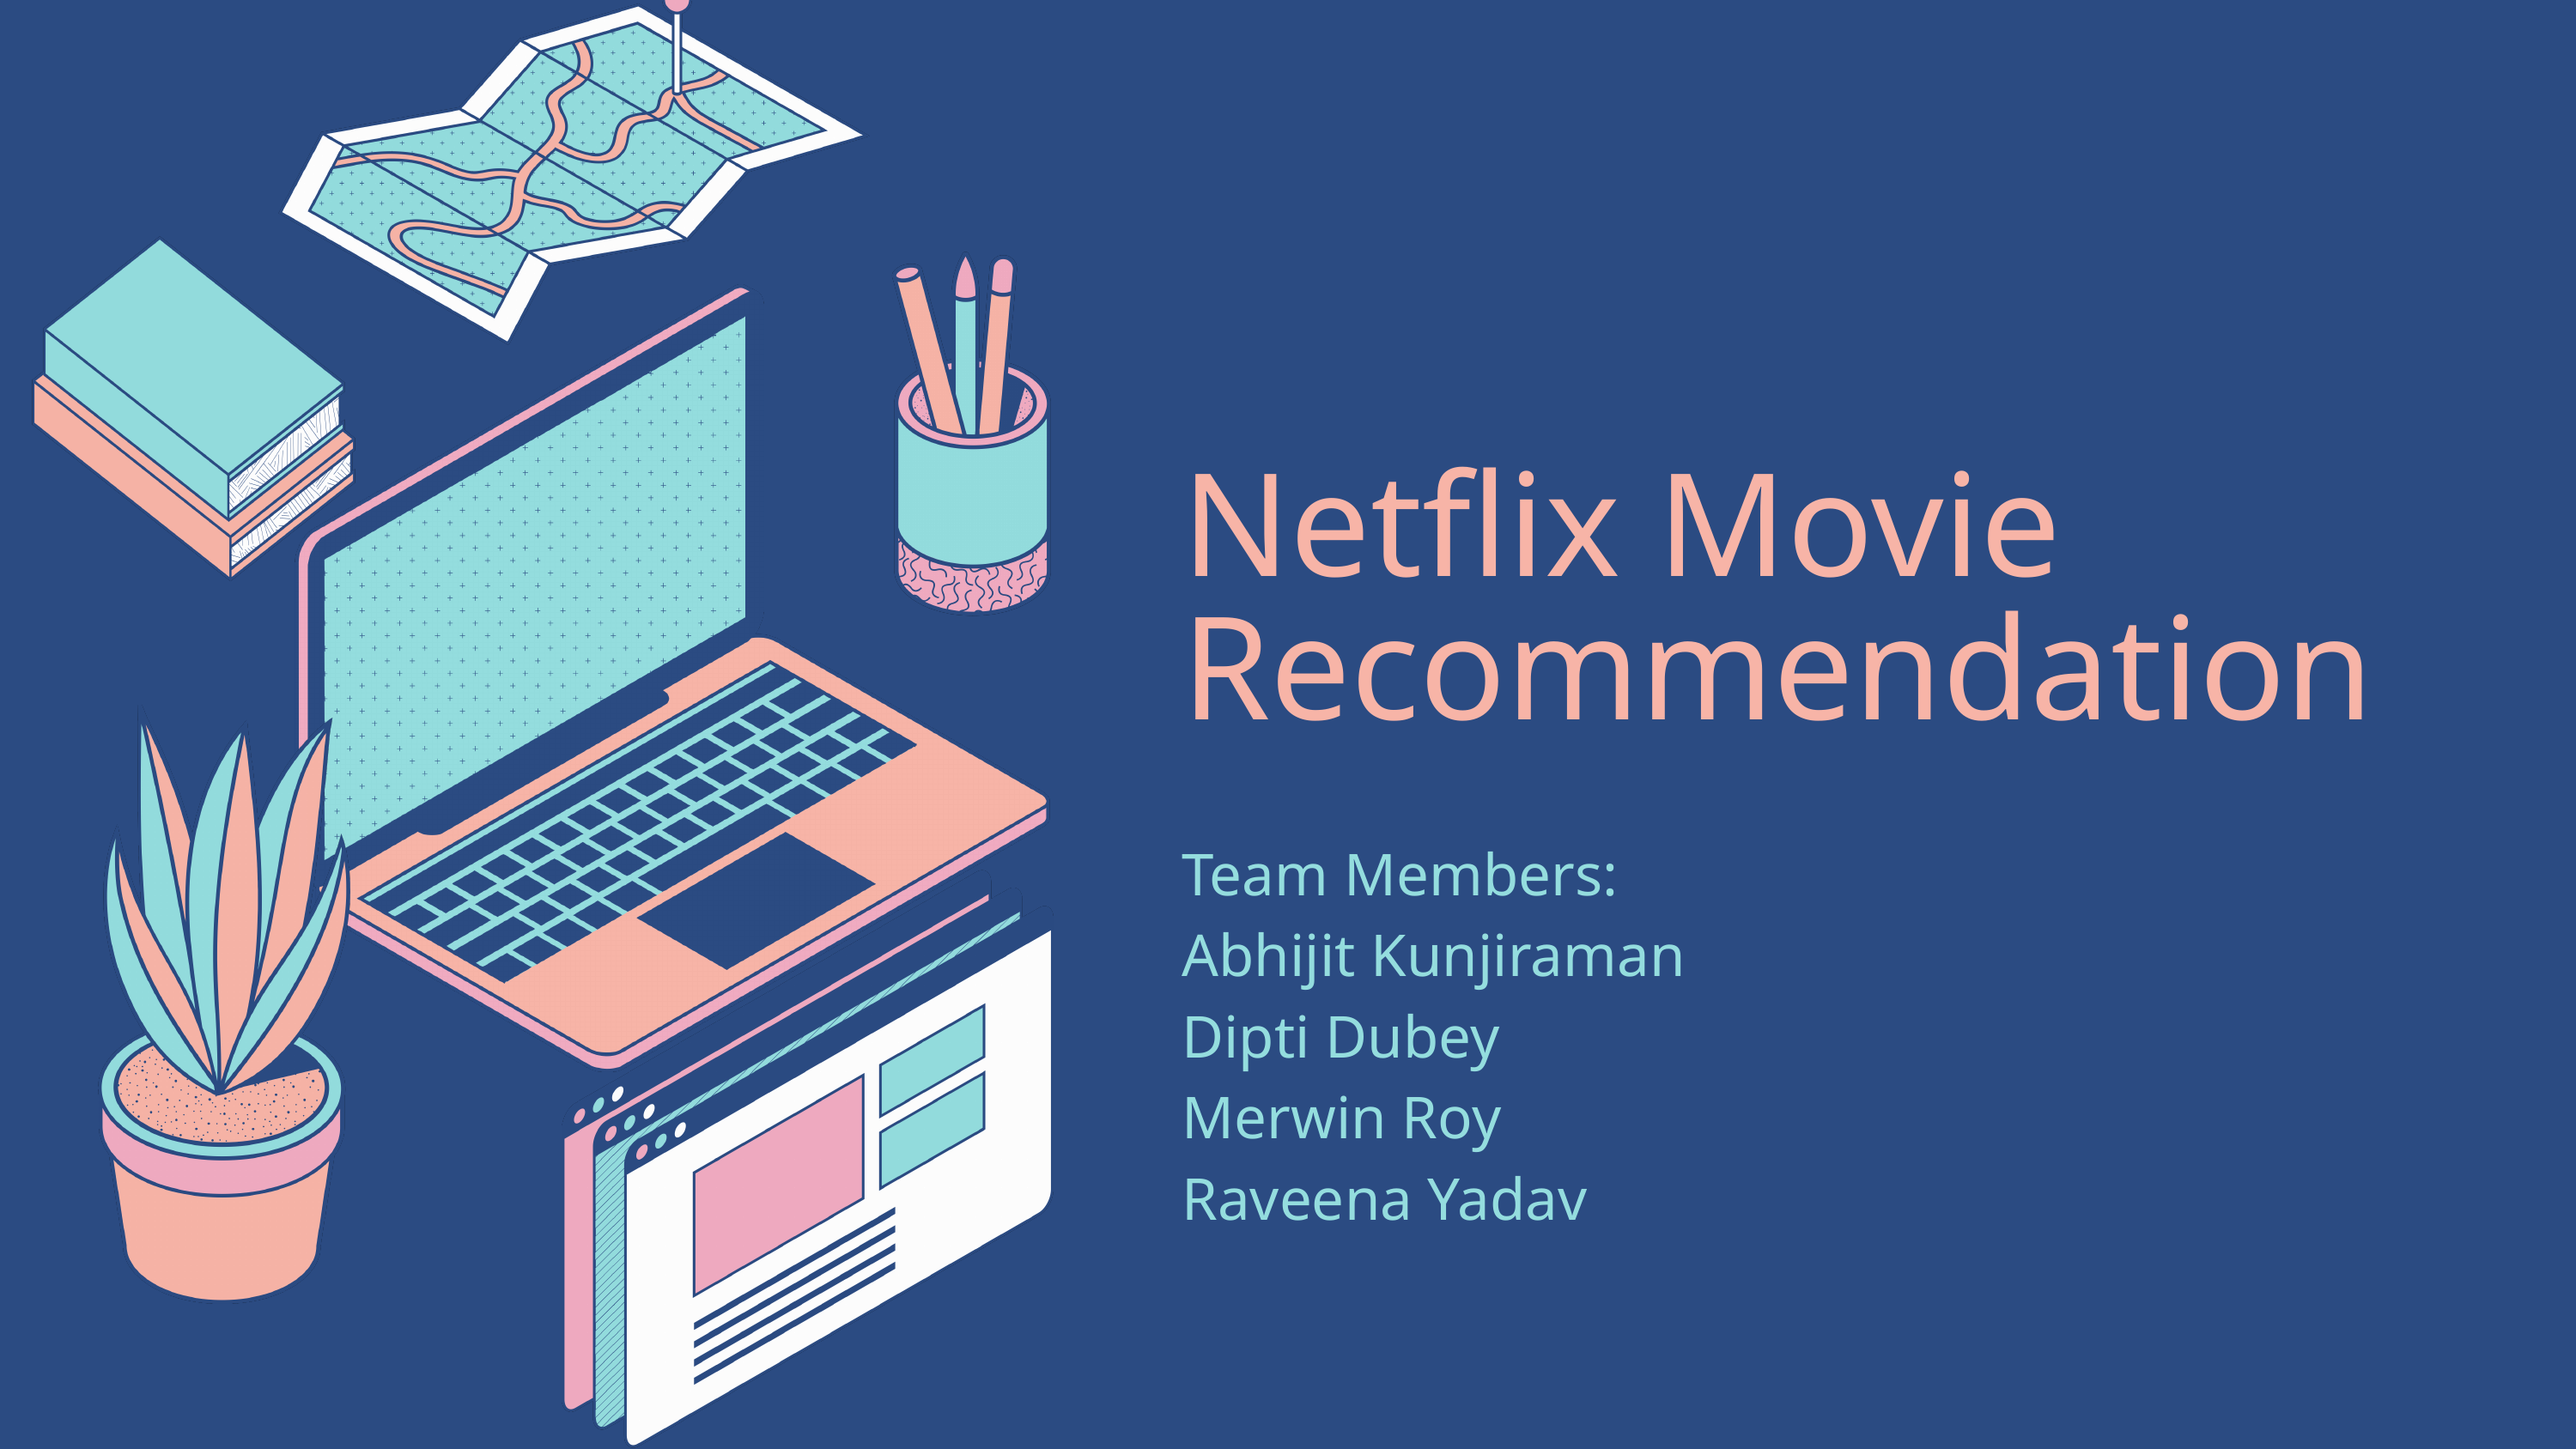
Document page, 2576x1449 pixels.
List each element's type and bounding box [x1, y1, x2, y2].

text_box [1181, 323, 2512, 1224]
picture [32, 0, 1057, 1449]
